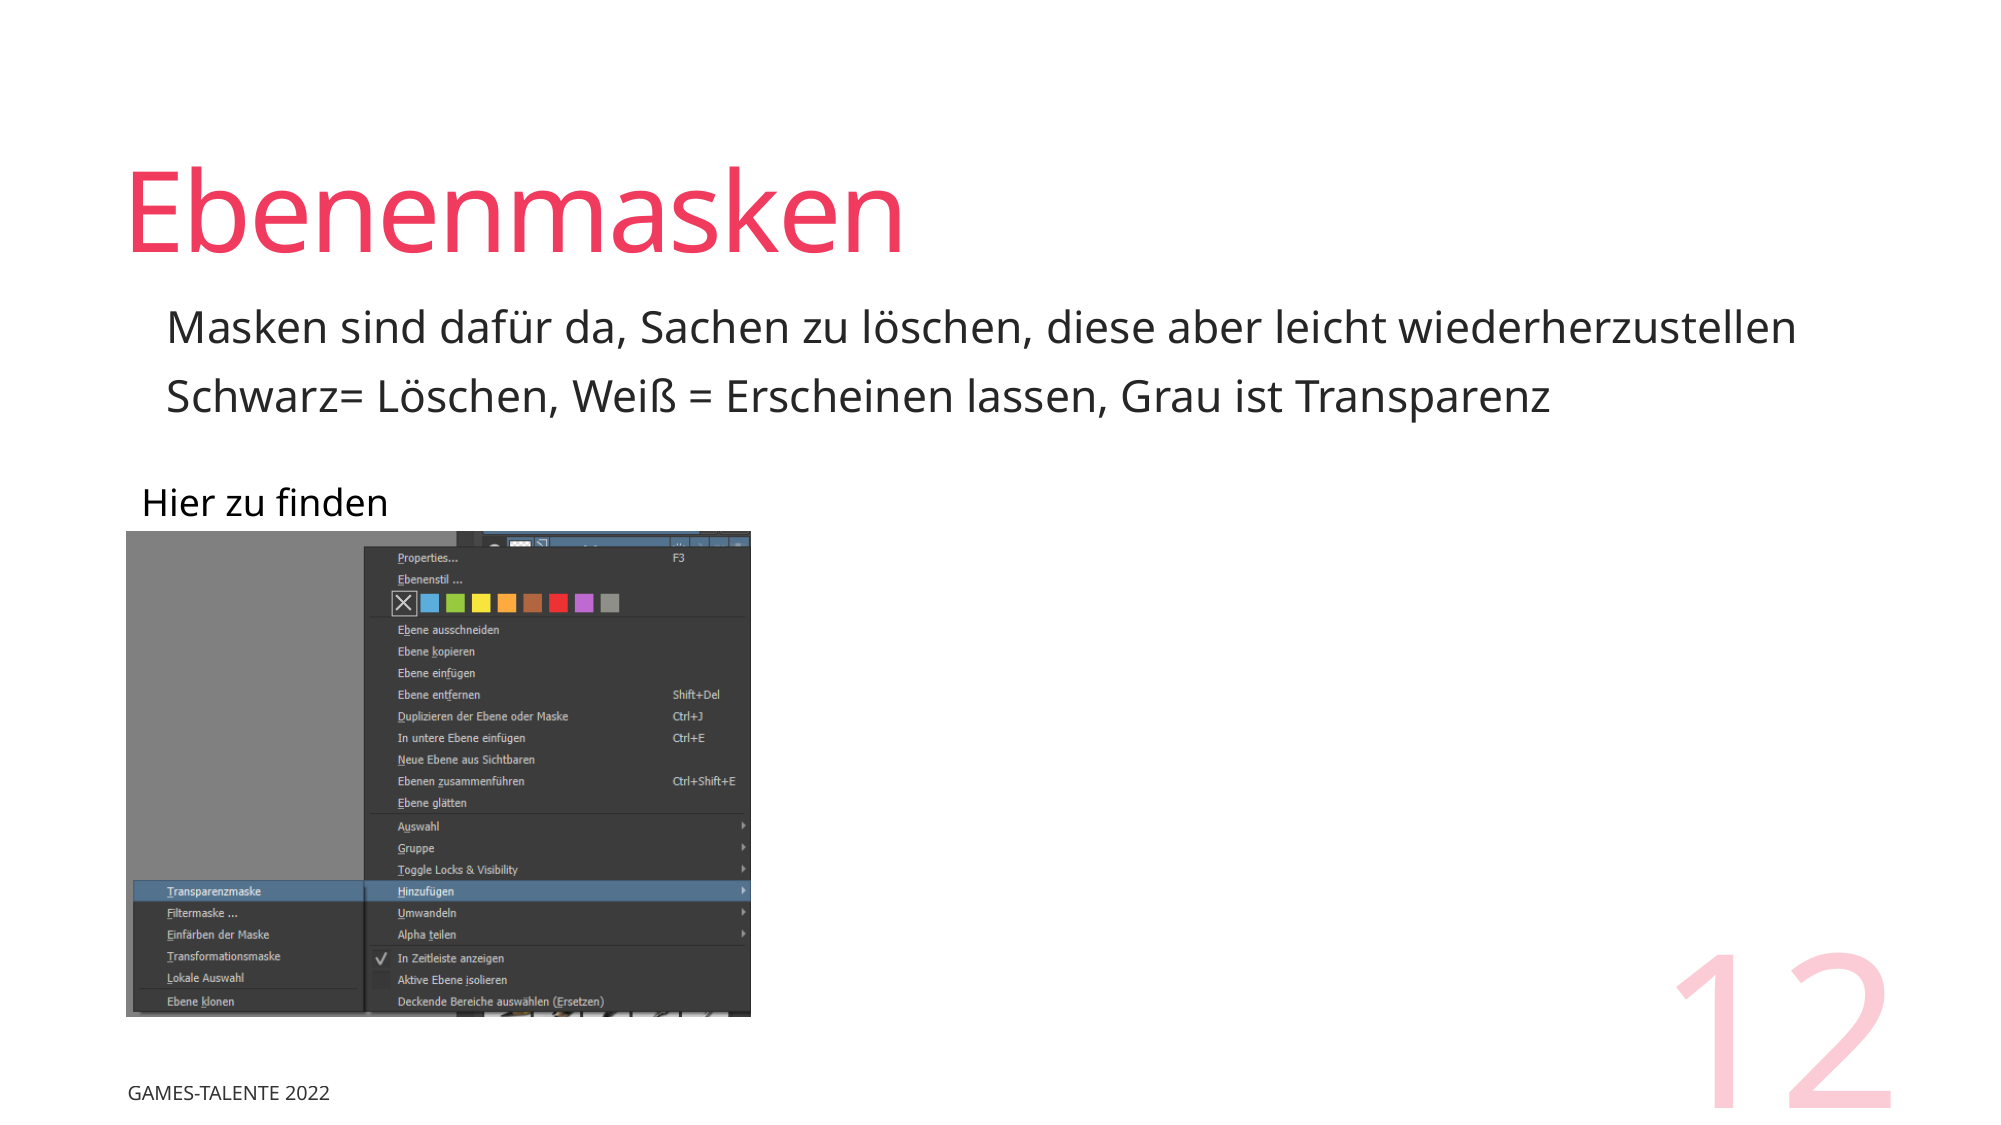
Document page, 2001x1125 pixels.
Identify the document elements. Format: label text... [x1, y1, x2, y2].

slide_number 12 [1437, 963, 1918, 1125]
text_box Hier zu finden [126, 471, 738, 531]
list Masken sind dafür da, Sachen zu löschen, diese aber leicht wiederherzustellen Schwarz= Löschen, Weiß = Erscheinen lassen, Grau ist Transparenz [137, 299, 1863, 432]
title Ebenenmasken [107, 81, 1875, 354]
picture [126, 531, 751, 1017]
footer Games-talente 2022 [112, 1075, 938, 1113]
